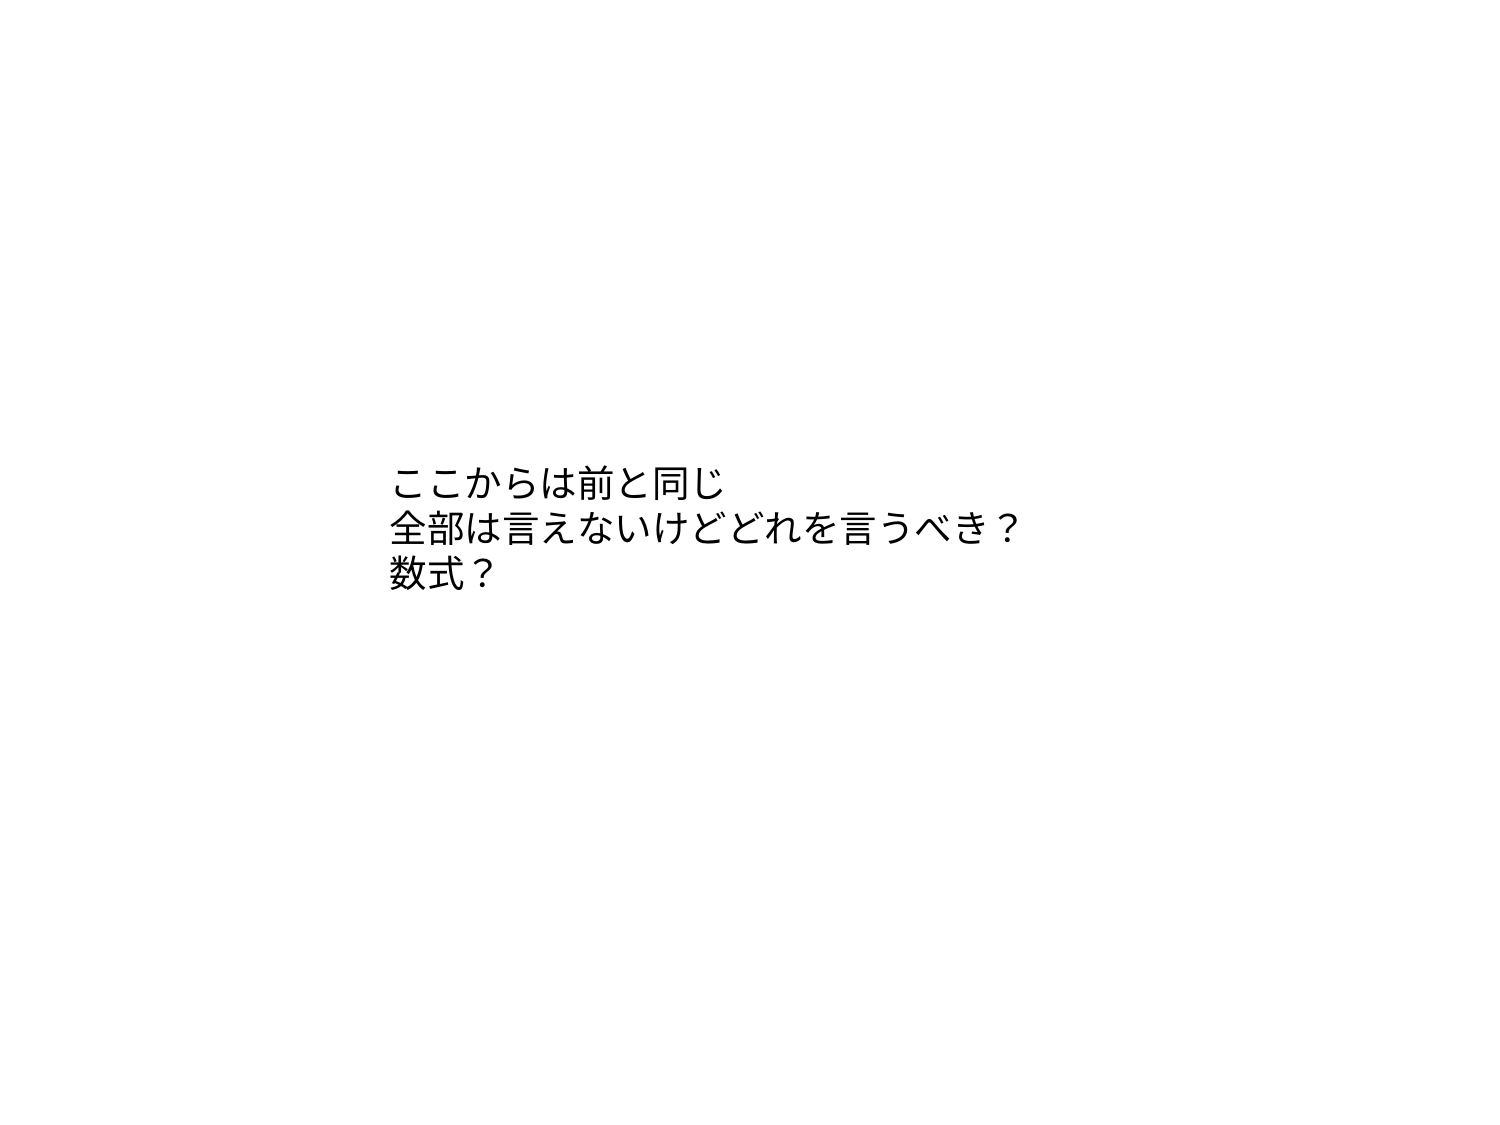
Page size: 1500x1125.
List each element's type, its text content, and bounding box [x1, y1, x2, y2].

text_box ここからは前と同じ 全部は言えないけどどれを言うべき？ 数式？ [374, 452, 1223, 603]
